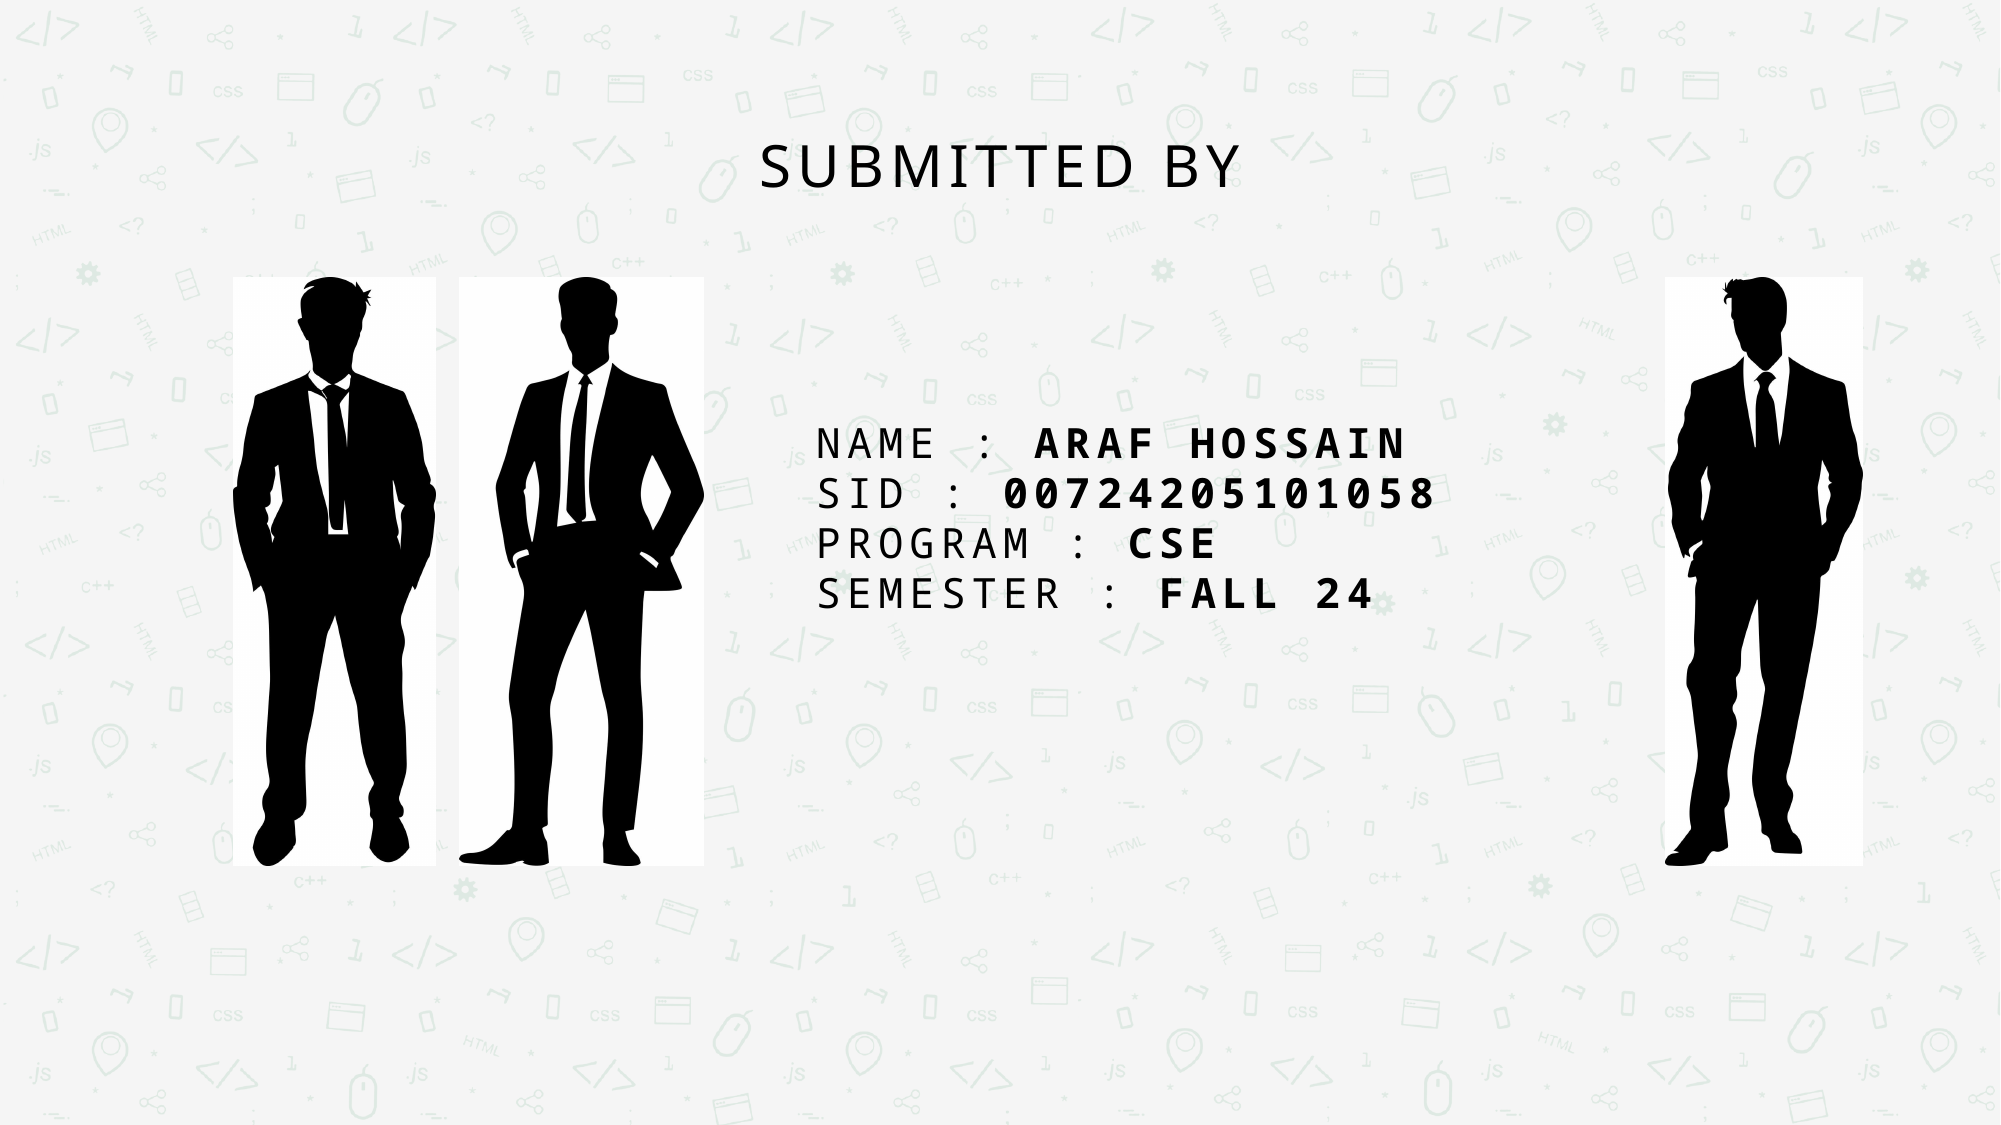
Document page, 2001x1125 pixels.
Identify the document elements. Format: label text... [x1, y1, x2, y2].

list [233, 276, 436, 867]
picture [0, 0, 2001, 1125]
text_box NAME : ARAF HOSSAIN SID : 00724205101058 PROGRAM : CSE SEMESTER : FALL 24 [801, 409, 1568, 625]
title SUBMITTED BY [137, 59, 1863, 278]
